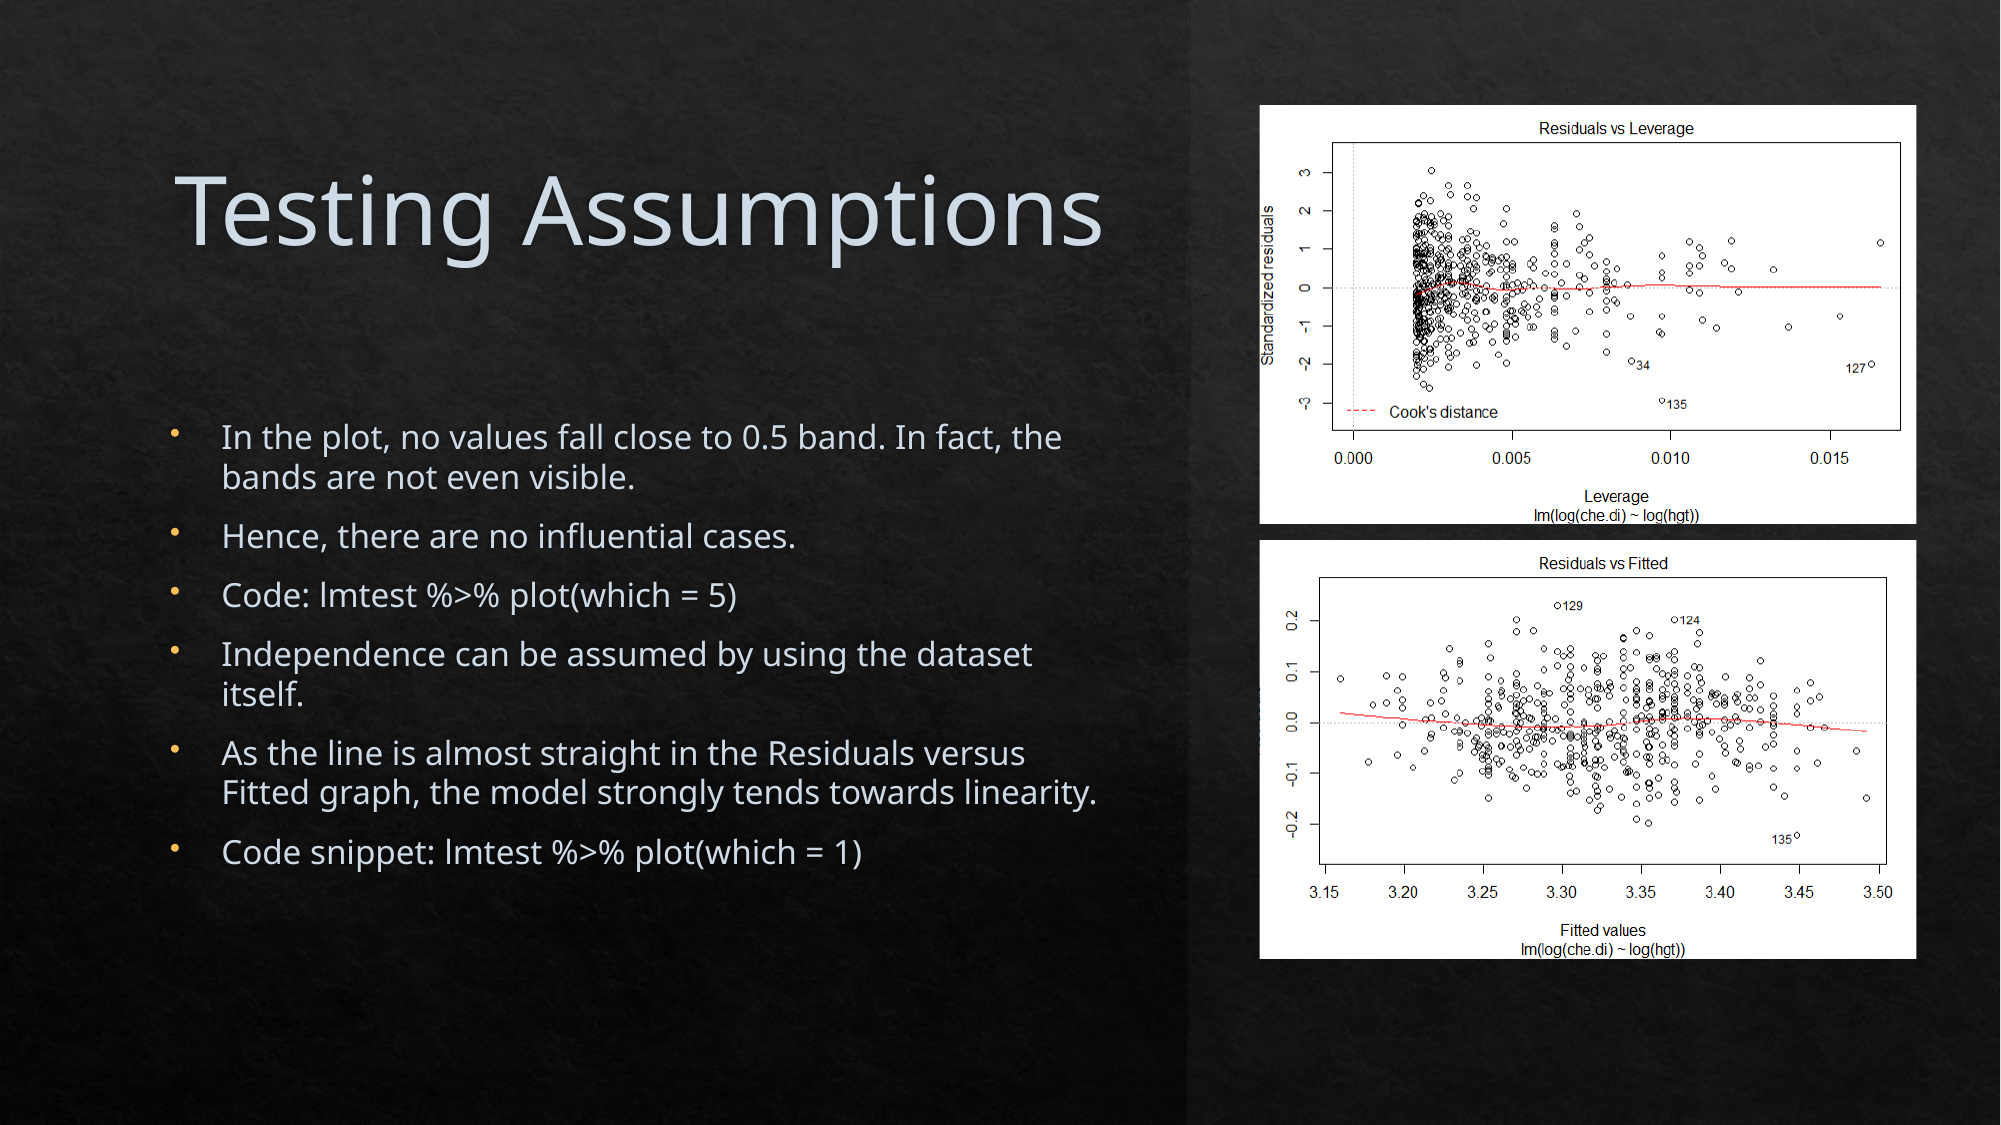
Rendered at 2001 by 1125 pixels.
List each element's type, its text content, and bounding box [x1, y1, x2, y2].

list In the plot, no values fall close to 0.5 band. In fact, the bands are not even visible. Hence, there are no influential cases. Code: lmtest %>% plot(which = 5) Independence can be assumed by using the dataset itself. As the line is almost straight in the Residuals versus Fitted graph, the model strongly tends towards linearity. Code snippet: lmtest %>% plot(which = 1) [149, 352, 1131, 935]
title Testing Assumptions [149, 99, 1131, 328]
picture [1186, 0, 2000, 1125]
text_box [0, 0, 1181, 1125]
